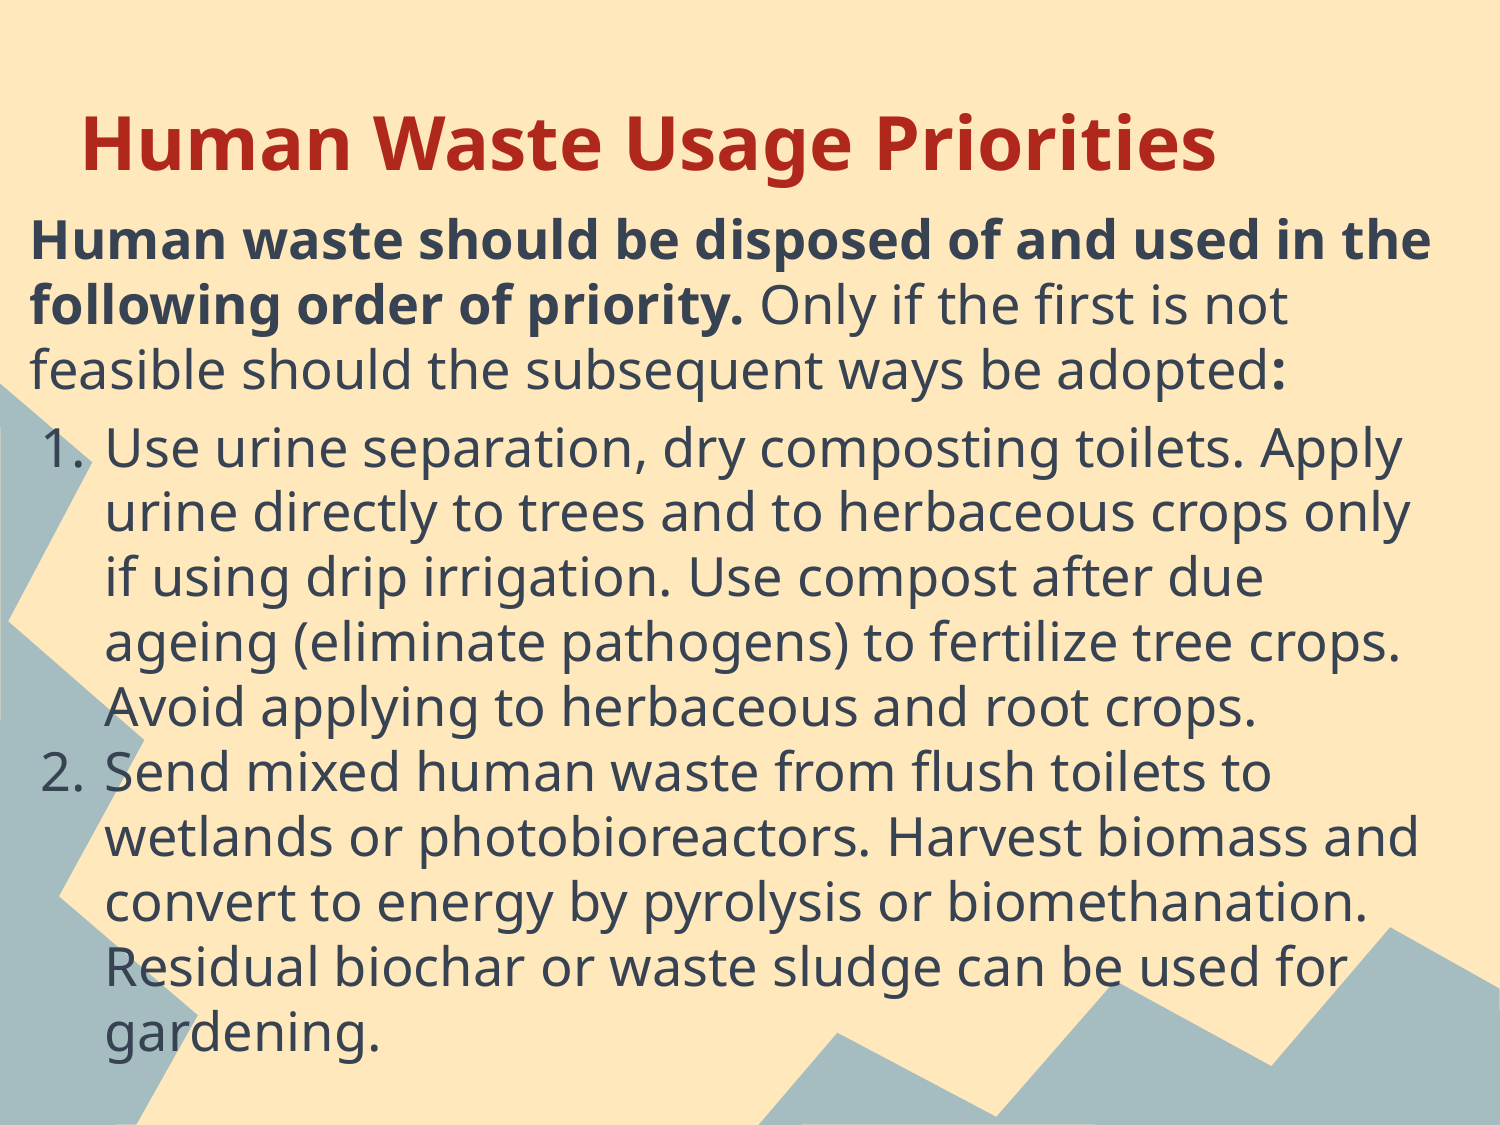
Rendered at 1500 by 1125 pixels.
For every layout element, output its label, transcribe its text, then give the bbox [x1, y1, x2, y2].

title Human Waste Usage Priorities [64, 0, 1500, 200]
list Human waste should be disposed of and used in the following order of priority. Only if the first is not feasible should the subsequent ways be adopted: Use urine separation, dry composting toilets. Apply urine directly to trees and to herbaceous crops only if using drip irrigation. Use compost after due ageing (eliminate pathogens) to fertilize tree crops. Avoid applying to herbaceous and root crops. Send mixed human waste from flush toilets to wetlands or photobioreactors. Harvest biomass and convert to energy by pyrolysis or biomethanation. Residual biochar or waste sludge can be used for gardening. [14, 190, 1469, 984]
